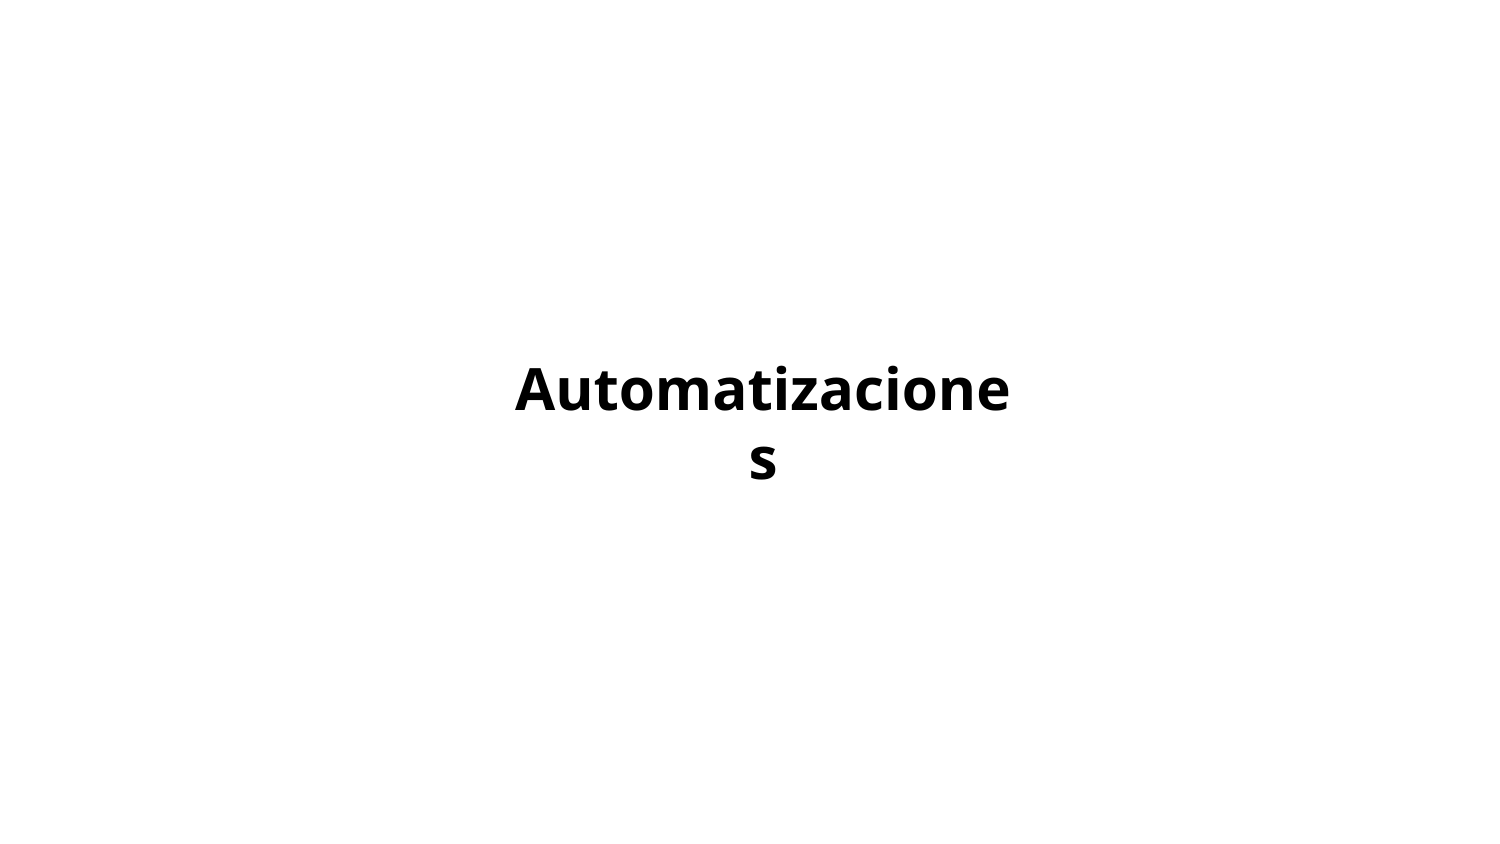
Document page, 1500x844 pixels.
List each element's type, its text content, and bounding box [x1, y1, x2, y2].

title Automatizaciones [488, 336, 1038, 508]
